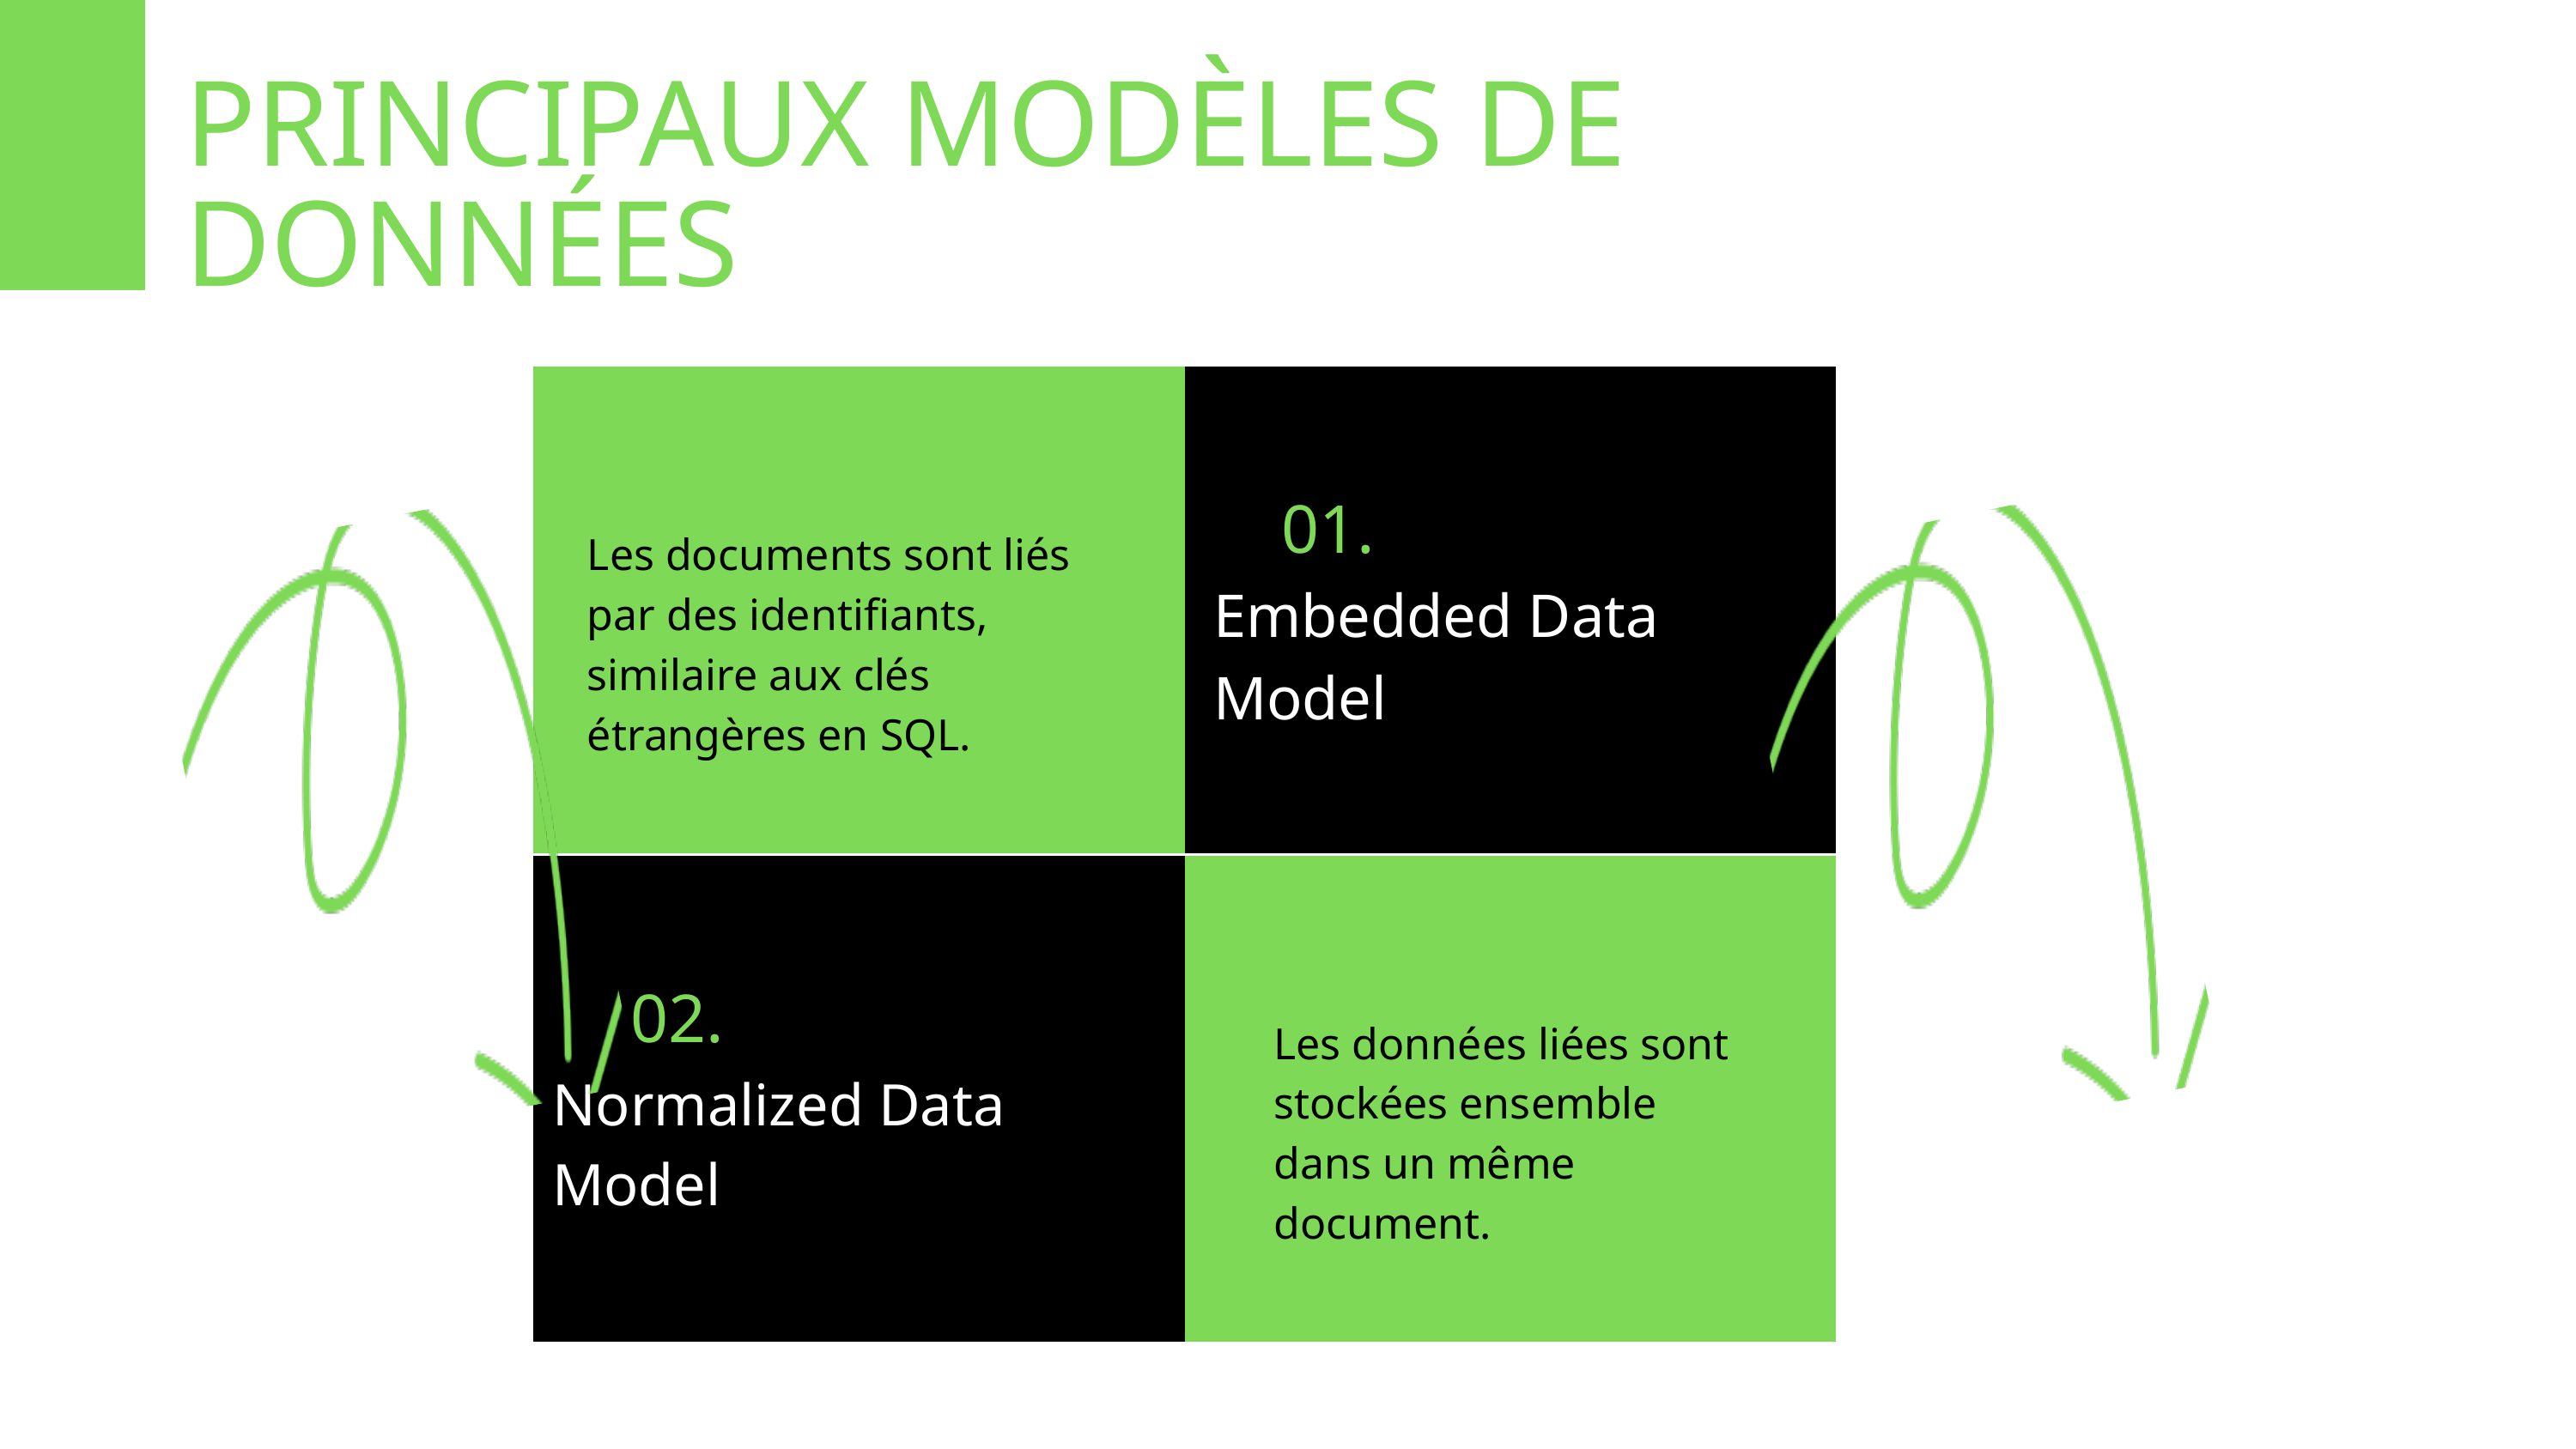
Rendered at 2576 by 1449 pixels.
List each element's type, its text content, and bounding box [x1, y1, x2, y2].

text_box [533, 855, 1183, 1343]
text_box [533, 366, 1183, 853]
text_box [1184, 855, 1837, 1343]
text_box PRINCIPAUX MODÈLES DE DONNÉES [184, 69, 2185, 310]
text_box [1839, 486, 2225, 1155]
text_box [0, 0, 145, 291]
text_box [143, 490, 529, 1161]
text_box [1184, 366, 1837, 853]
